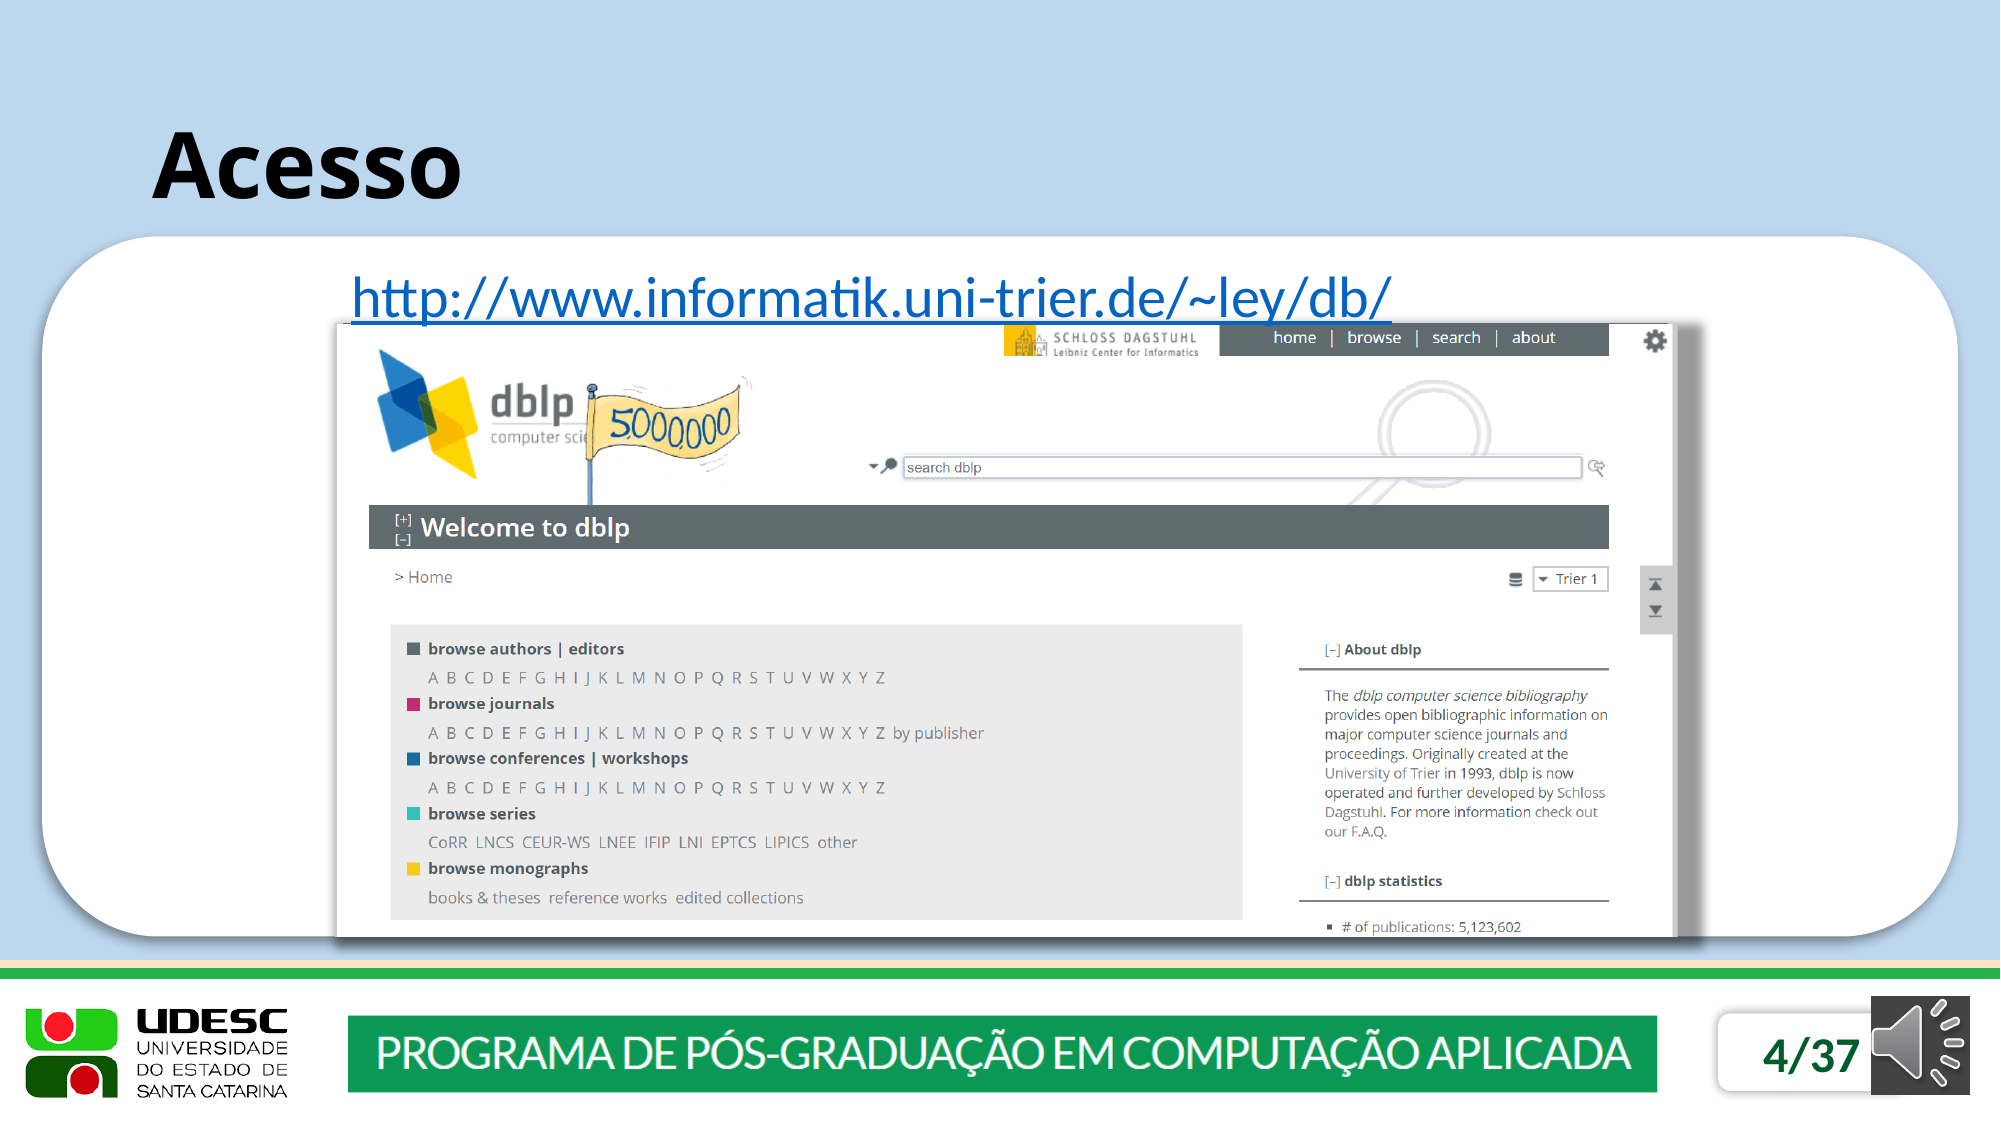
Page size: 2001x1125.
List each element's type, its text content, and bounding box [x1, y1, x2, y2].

title Acesso [137, 59, 1863, 236]
picture [42, 236, 1958, 937]
list http://www.informatik.uni-trier.de/~ley/db/ [336, 937, 1678, 960]
picture [0, 960, 2000, 1125]
